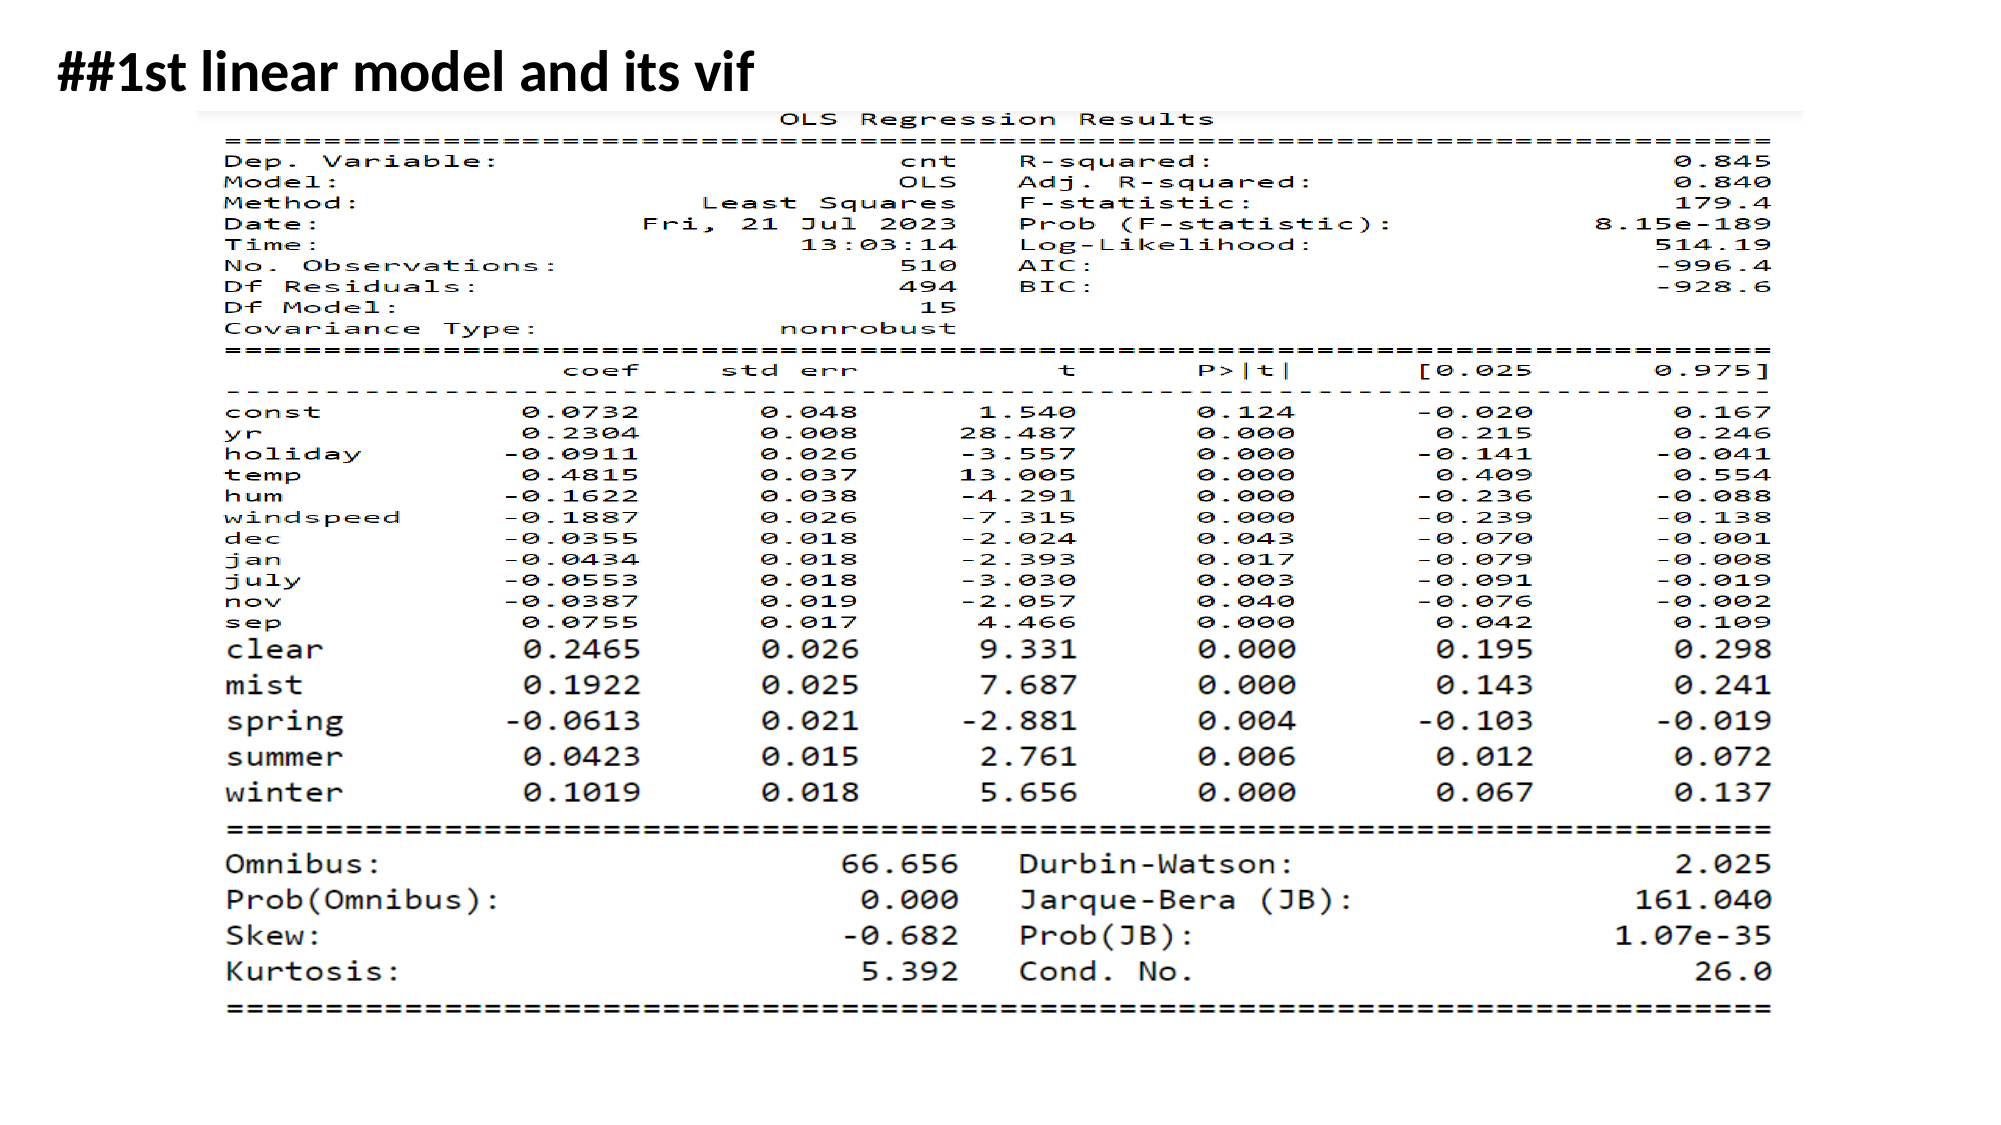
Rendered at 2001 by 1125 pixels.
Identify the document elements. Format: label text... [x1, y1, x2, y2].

text_box ##1st linear model and its vif [42, 25, 1260, 110]
picture [197, 110, 1803, 1014]
